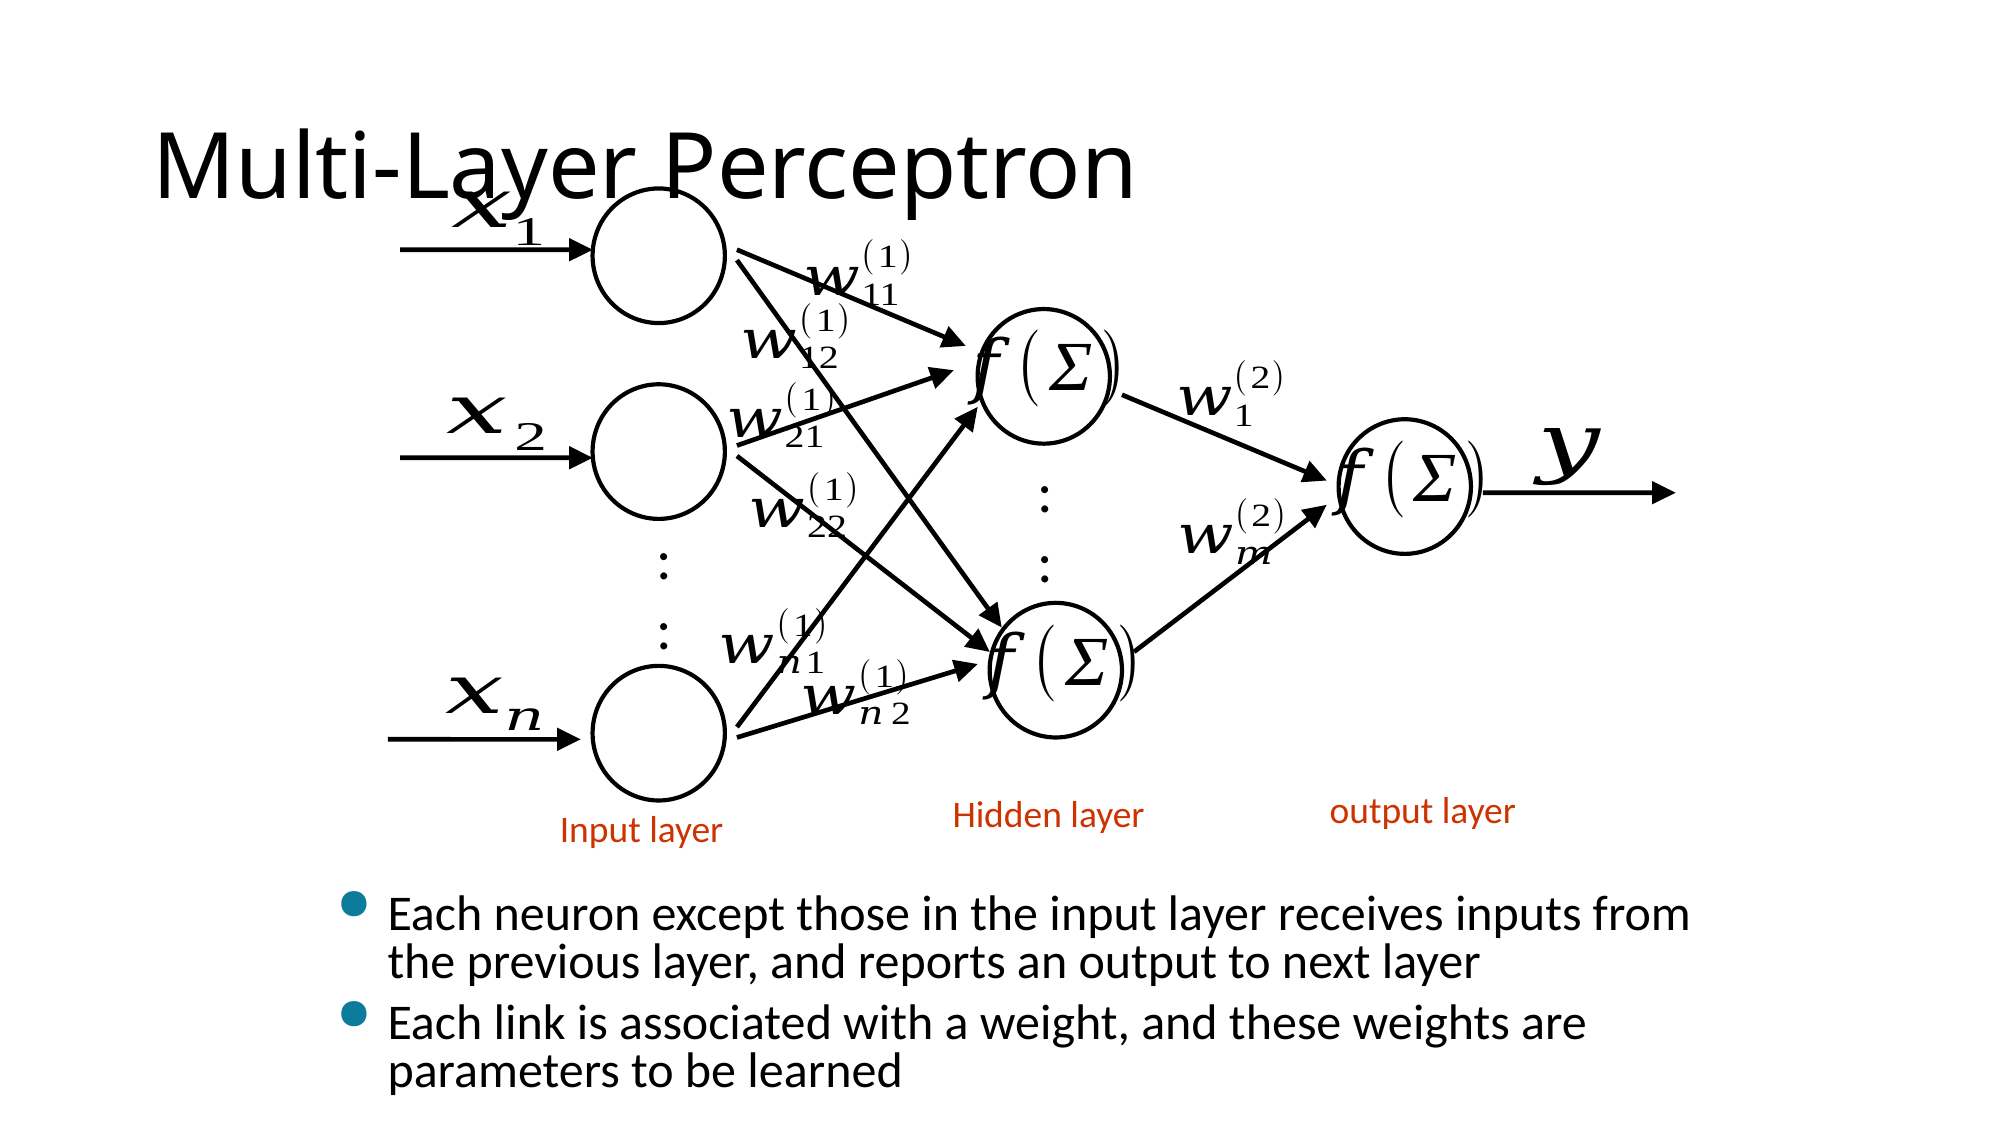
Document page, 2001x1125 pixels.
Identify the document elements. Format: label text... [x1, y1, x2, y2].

text_box Hidden layer [937, 801, 1160, 843]
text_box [387, 188, 1676, 801]
text_box Input layer [545, 801, 739, 857]
text_box Each neuron except those in the input layer receives inputs from the previous layer, and reports an output to next layer Each link is associated with a weight, and these weights are parameters to be learned [324, 884, 1750, 1105]
title Multi-Layer Perceptron [137, 59, 1863, 278]
text_box output layer [1314, 801, 1532, 839]
